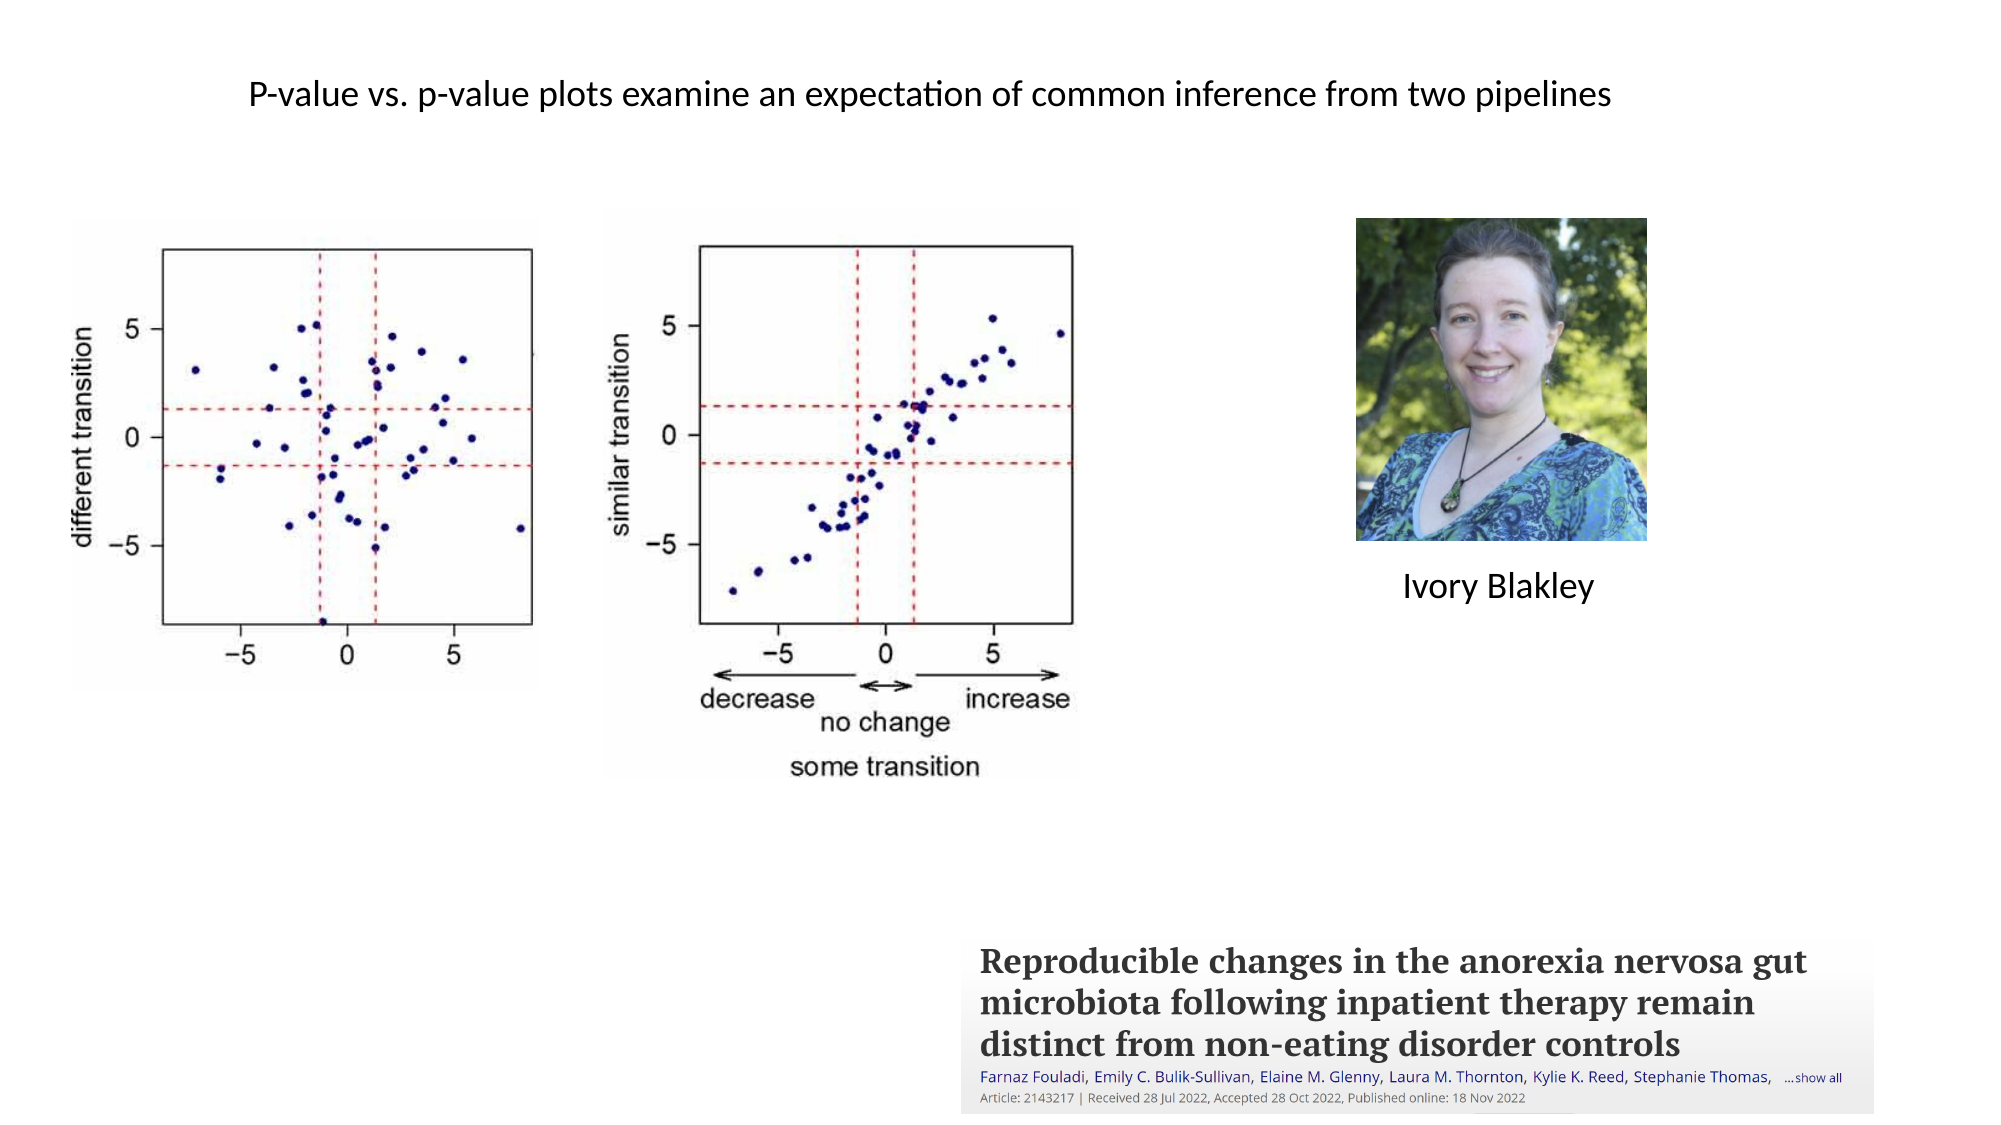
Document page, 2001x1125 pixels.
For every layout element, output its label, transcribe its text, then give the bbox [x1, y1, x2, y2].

picture [71, 218, 539, 690]
picture [1356, 218, 1647, 541]
text_box P-value vs. p-value plots examine an expectation of common inference from two pipelines [1001, 62, 1629, 122]
text_box P-value vs. p-value plots examine an expectation of common inference from two pipelines [233, 62, 999, 122]
text_box Ivory Blakley [1387, 553, 1611, 614]
picture [603, 0, 1874, 1125]
